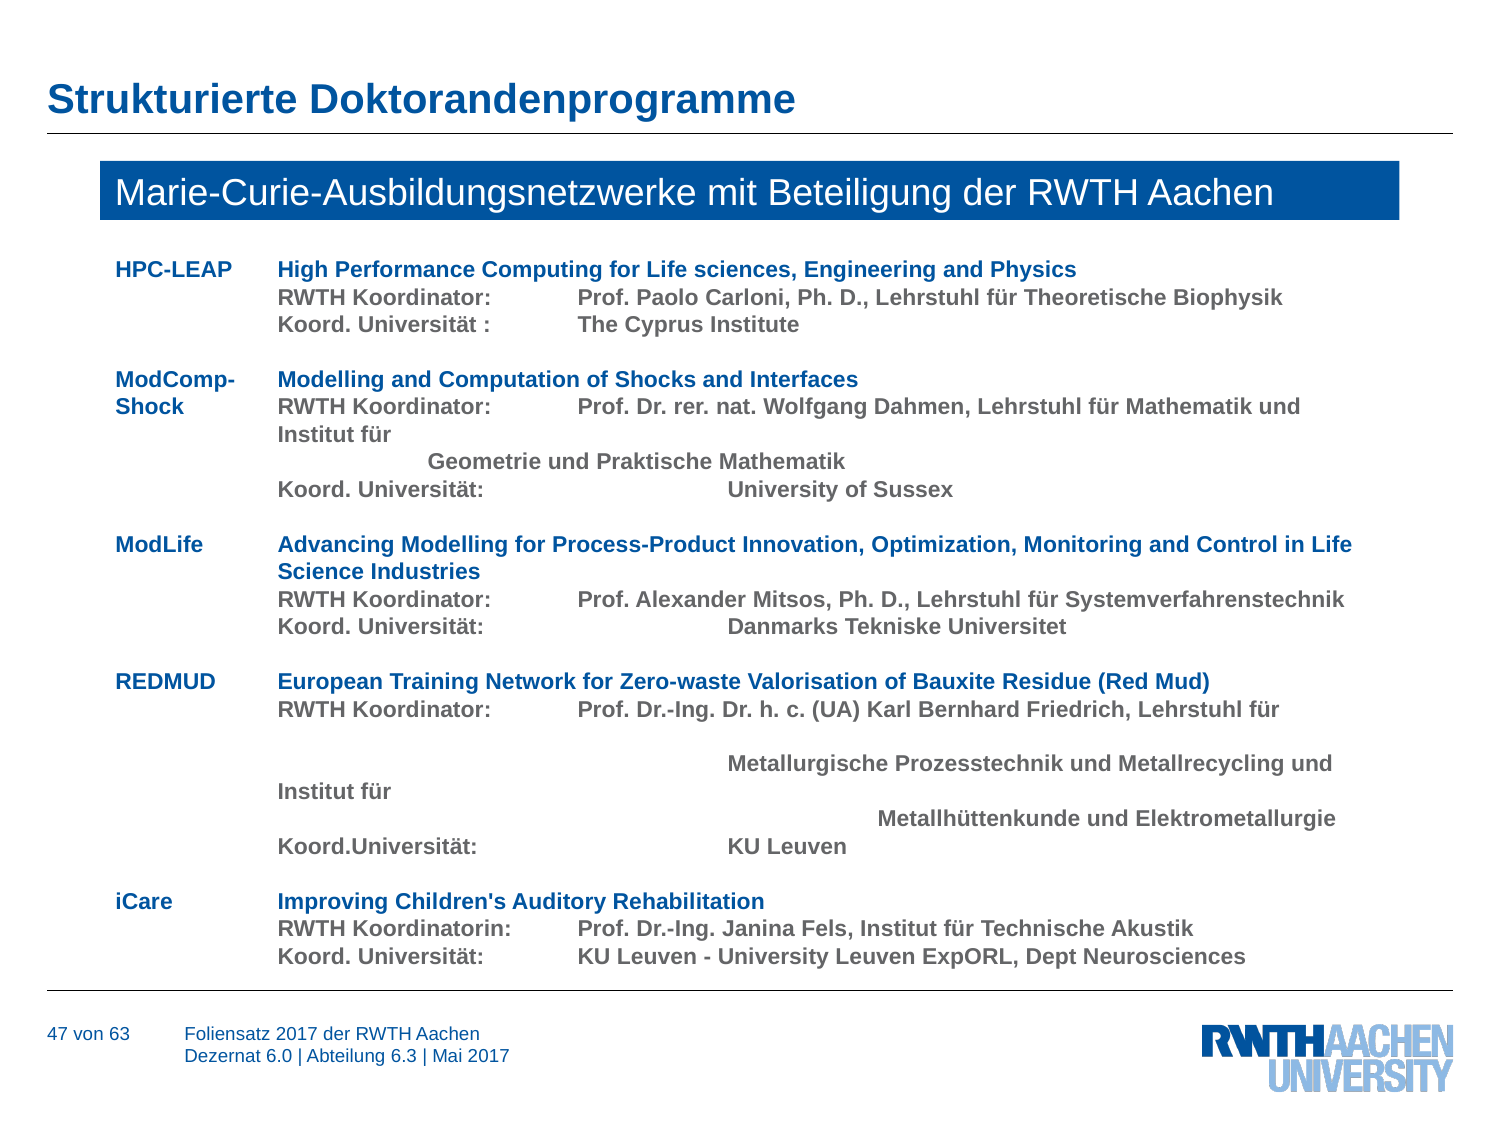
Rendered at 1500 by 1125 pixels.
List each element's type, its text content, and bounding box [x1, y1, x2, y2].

footer 47 von 63 [47, 1021, 168, 1087]
picture [1181, 991, 1474, 1125]
title Strukturierte Doktorandenprogramme [47, 33, 1453, 123]
text_box Marie-Curie-Ausbildungsnetzwerke mit Beteiligung der RWTH Aachen [100, 160, 1400, 220]
text_box HPC-LEAP High Performance Computing for Life sciences, Engineering and Physics RWTH Koordinator: Prof. Paolo Carloni, Ph. D., Lehrstuhl für Theoretische Biophysik Koord. Universität : The Cyprus Institute ModComp- Modelling and Computation of Shocks and Interfaces Shock RWTH Koordinator: Prof. Dr. rer. nat. Wolfgang Dahmen, Lehrstuhl für Mathematik und Institut für Geometrie und Praktische Mathematik Koord. Universität: University of Sussex ModLife Advancing Modelling for Process-Product Innovation, Optimization, Monitoring and Control in Life Science Industries RWTH Koordinator: Prof. Alexander Mitsos, Ph. D., Lehrstuhl für Systemverfahrenstechnik Koord. Universität: Danmarks Tekniske Universitet REDMUD European Training Network for Zero-waste Valorisation of Bauxite Residue (Red Mud) RWTH Koordinator: Prof. Dr.-Ing. Dr. h. c. (UA) Karl Bernhard Friedrich, Lehrstuhl für Metallurgische Prozesstechnik und Metallrecycling und Institut für Metallhüttenkunde und Elektrometallurgie Koord.Universität: KU Leuven iCare Improving Children's Auditory Rehabilitation RWTH Koordinatorin: Prof. Dr.-Ing. Janina Fels, Institut für Technische Akustik Koord. Universität: KU Leuven - University Leuven ExpORL, Dept Neurosciences [100, 220, 1400, 964]
